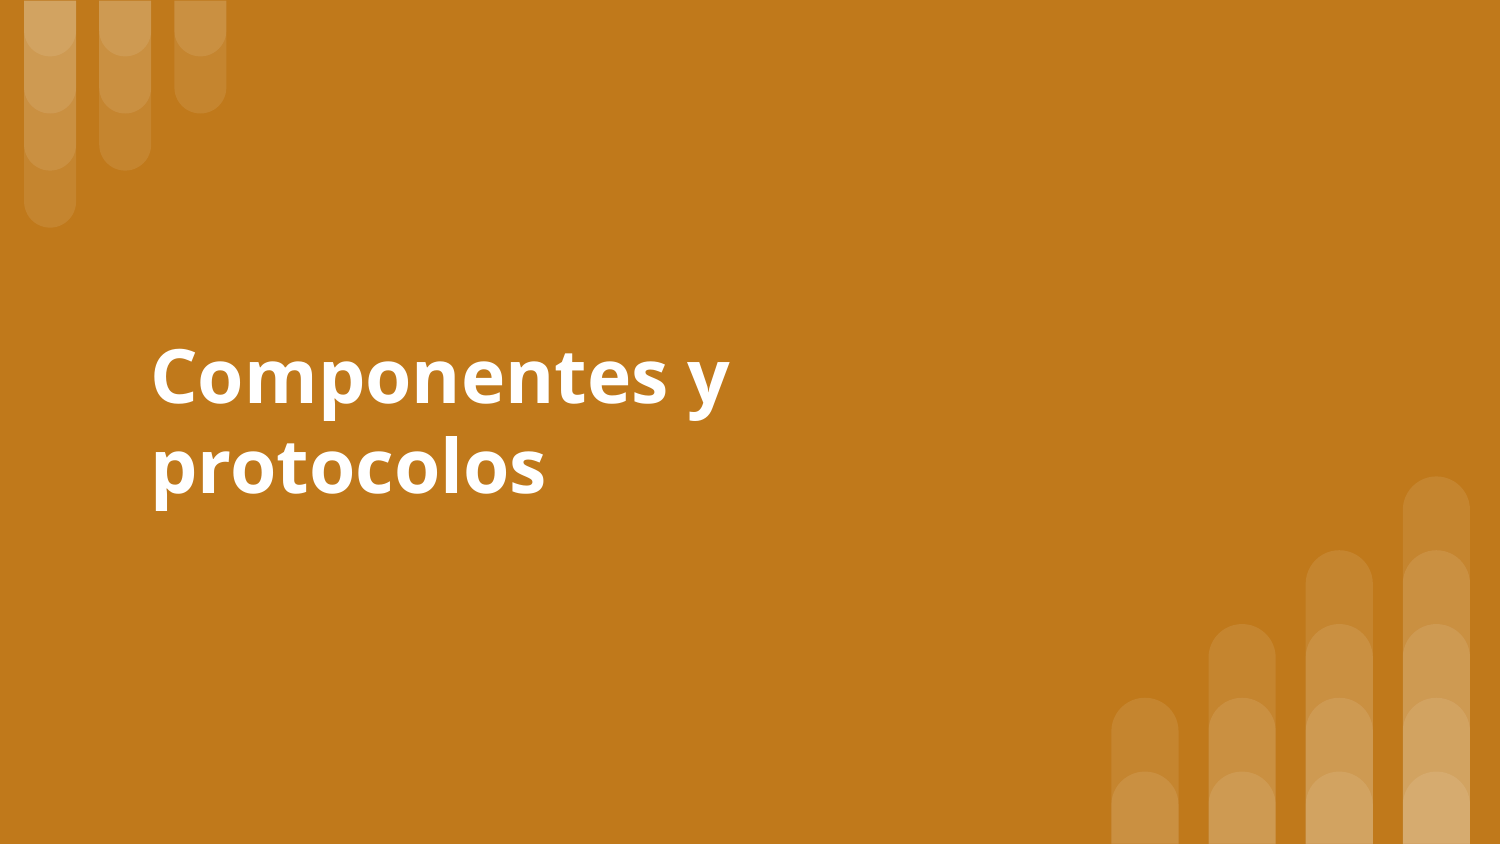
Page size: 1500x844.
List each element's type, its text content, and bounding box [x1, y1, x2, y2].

title Componentes y protocolos [135, 264, 1097, 572]
